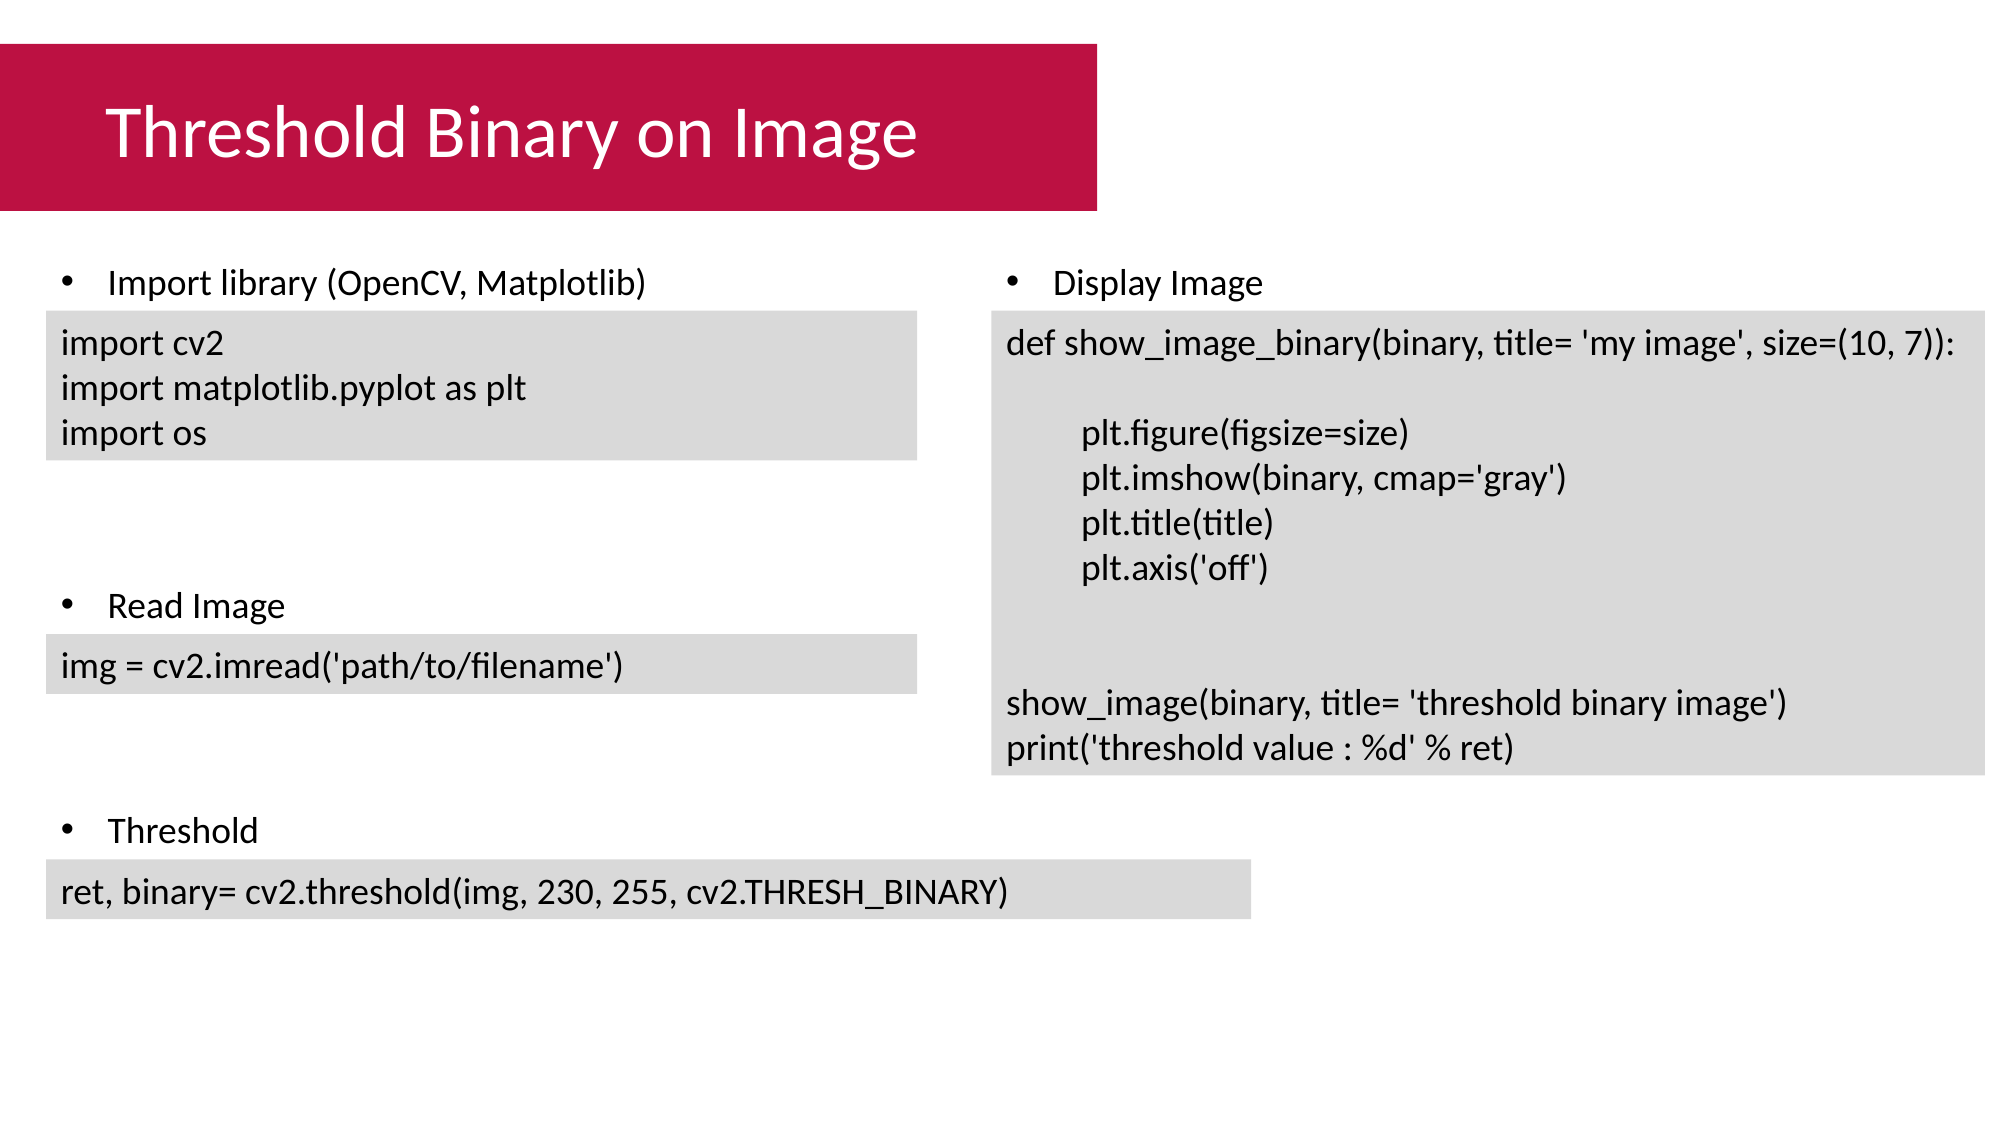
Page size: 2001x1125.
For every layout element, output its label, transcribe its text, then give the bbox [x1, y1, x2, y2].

text_box Threshold Binary on Image [90, 74, 935, 180]
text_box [46, 573, 991, 695]
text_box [46, 250, 991, 462]
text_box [991, 250, 1985, 781]
text_box [0, 43, 1098, 212]
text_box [46, 798, 1546, 920]
